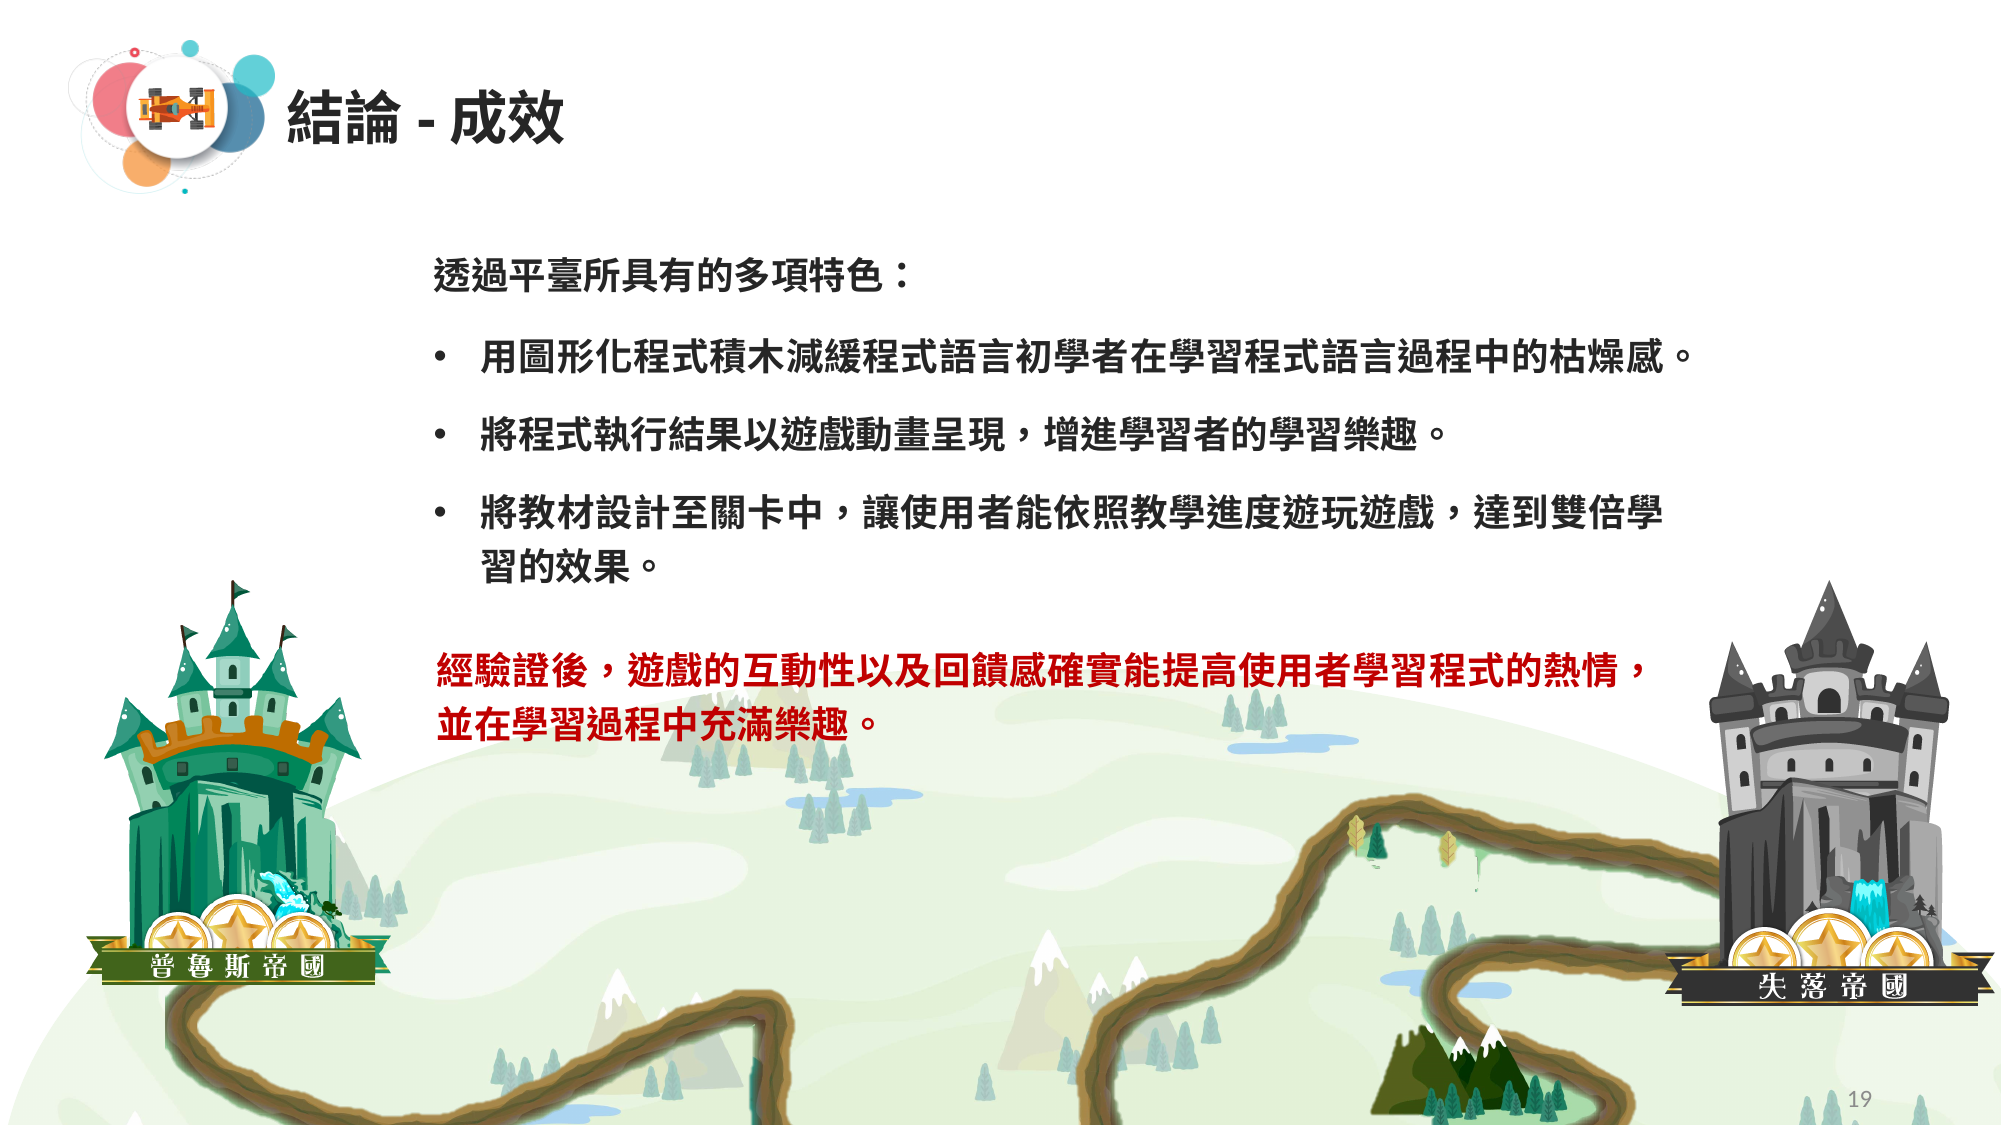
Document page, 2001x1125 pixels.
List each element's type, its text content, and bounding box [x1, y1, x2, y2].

text_box 結論-成效 [275, 73, 582, 159]
picture [68, 40, 275, 194]
picture [0, 553, 2001, 1125]
text_box 透過平臺所具有的多項特色： 用圖形化程式積木減緩程式語言初學者在學習程式語言過程中的枯燥感。 將程式執行結果以遊戲動畫呈現，增進學習者的學習樂趣。 將教材設計至關卡中，讓使用者能依照教學進度遊玩遊戲，達到雙倍學習的效果。 [343, 185, 1680, 596]
